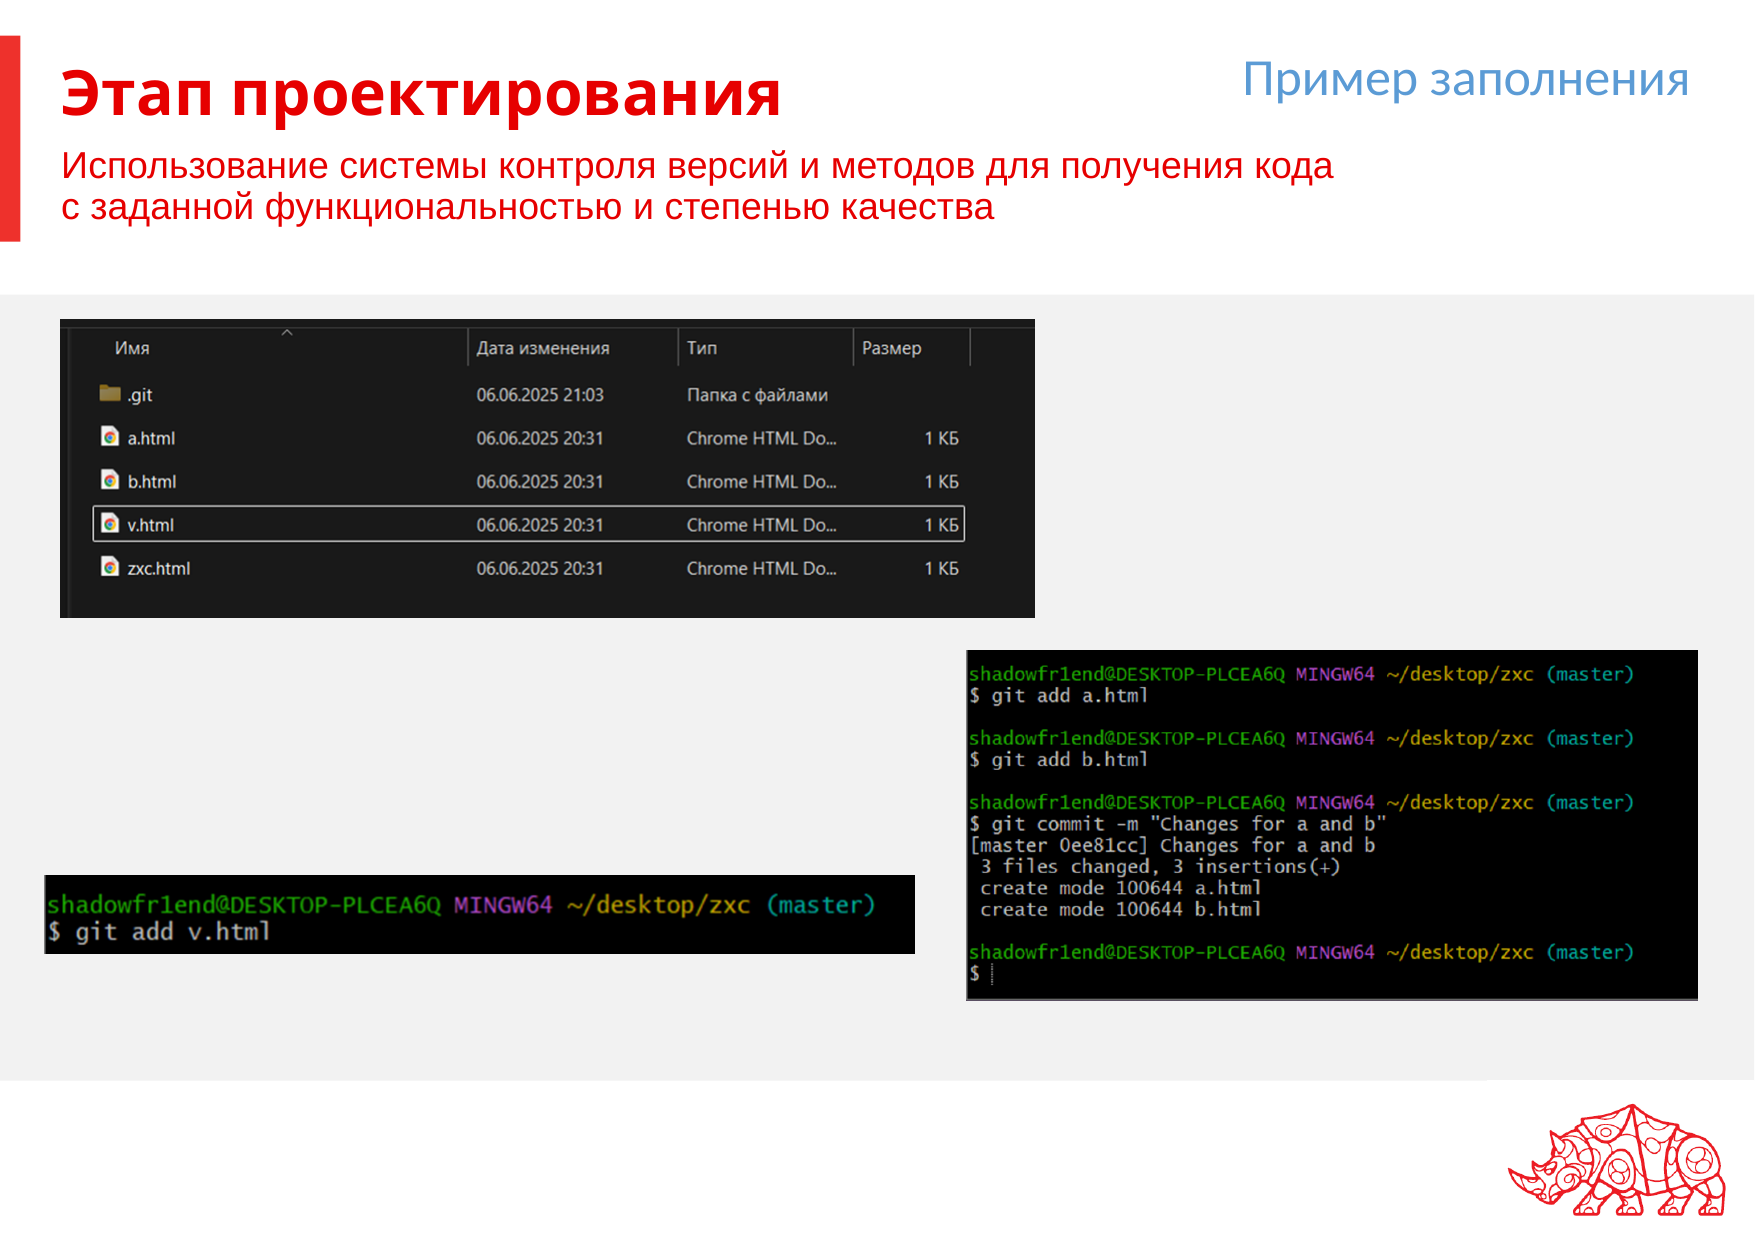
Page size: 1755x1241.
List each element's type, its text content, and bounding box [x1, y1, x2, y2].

text_box Пример заполнения [1650, 36, 1726, 115]
picture [43, 875, 915, 955]
picture [966, 650, 1698, 1001]
title Этап проектирования [60, 0, 1650, 200]
picture [60, 319, 1035, 618]
picture [1487, 1080, 1755, 1229]
list Использование системы контроля версий и методов для получения кода с заданной функциональностью и степенью качества [44, 72, 1370, 236]
